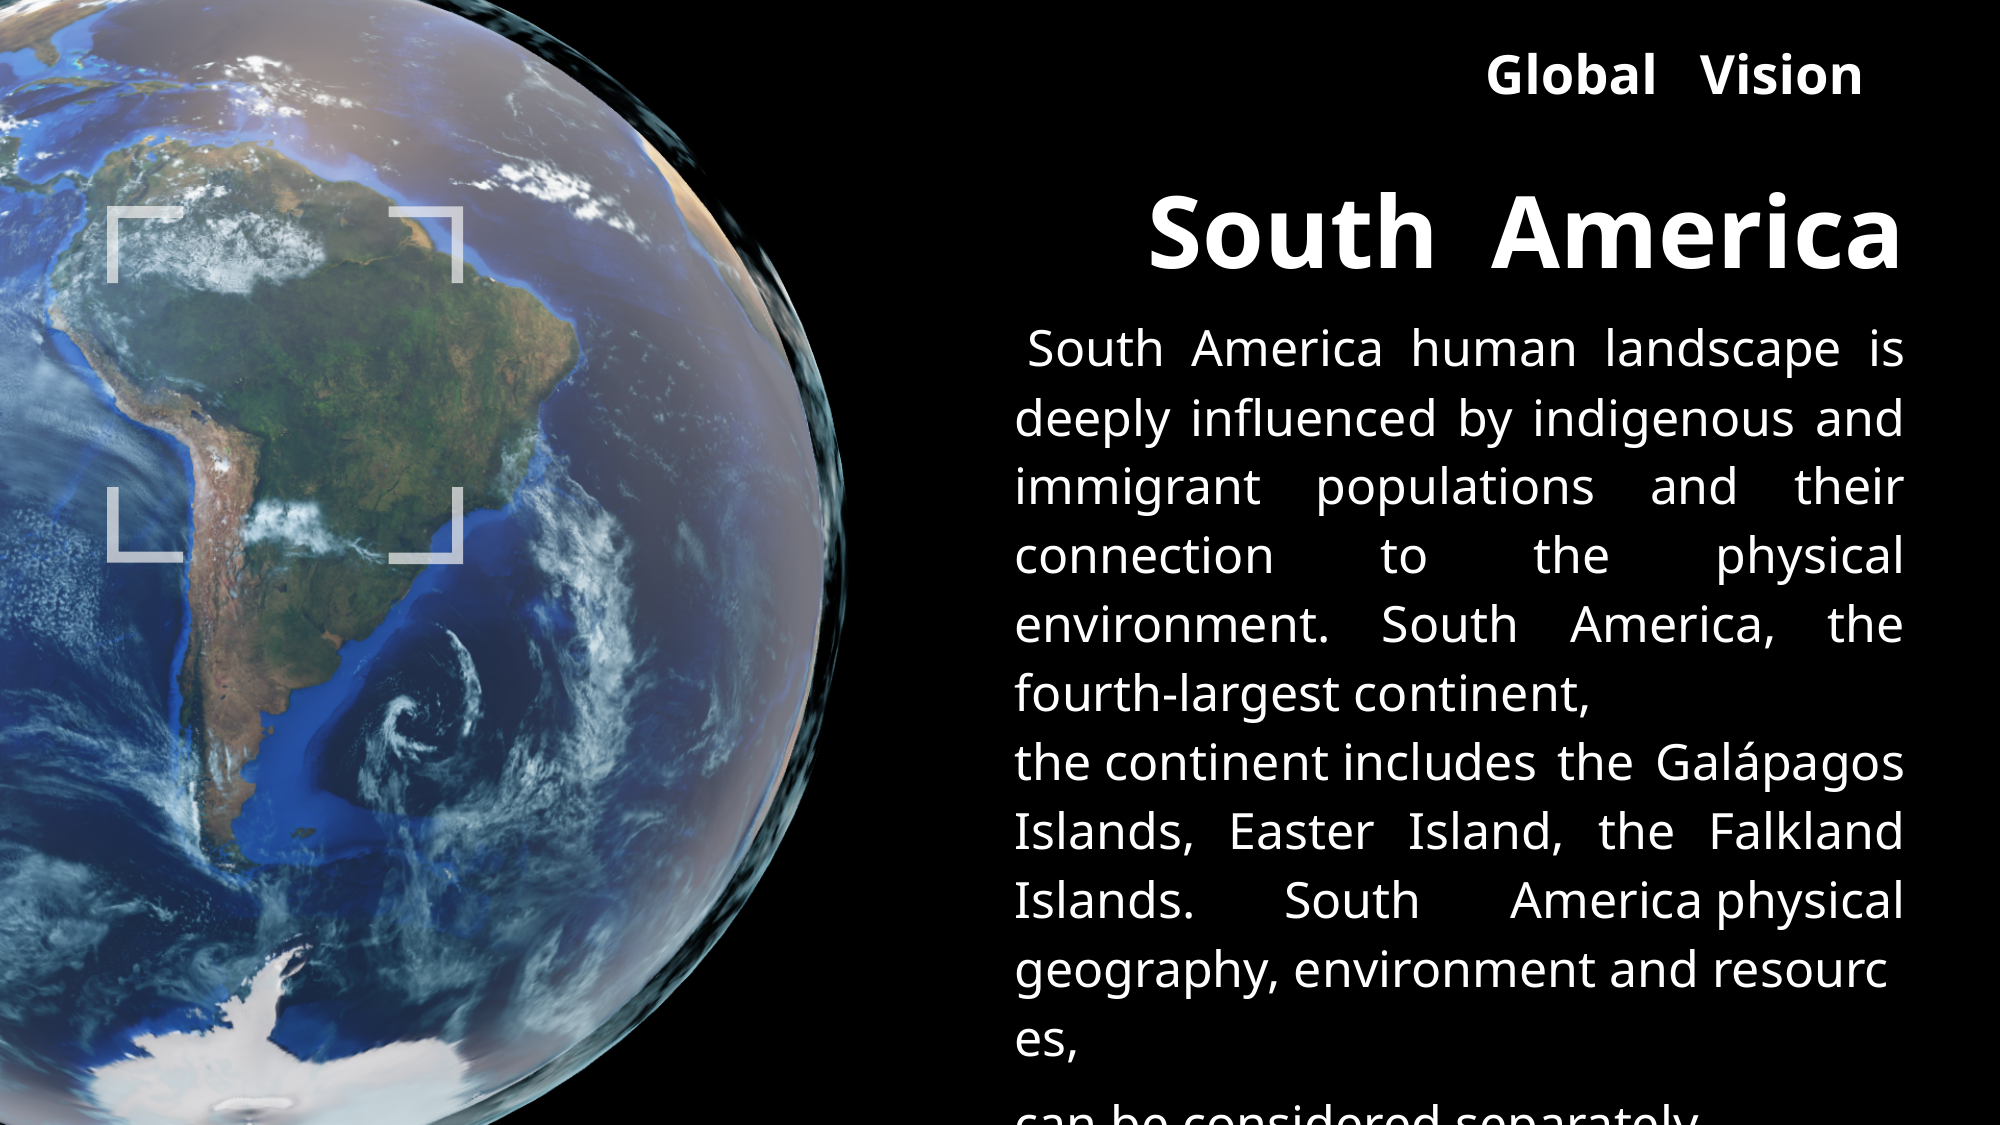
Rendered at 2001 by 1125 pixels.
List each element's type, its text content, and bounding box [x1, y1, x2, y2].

text_box Global Vision [1470, 33, 2000, 113]
text_box South America South America human landscape is deeply influenced by indigenous and immigrant populations and their connection to the physical environment. South America, the fourth-largest continent, the continent includes the Galápagos Islands, Easter Island, the Falkland Islands. South America physical geography, environment and resources, can be considered separately. [999, 160, 1921, 1125]
picture [0, 0, 860, 1125]
